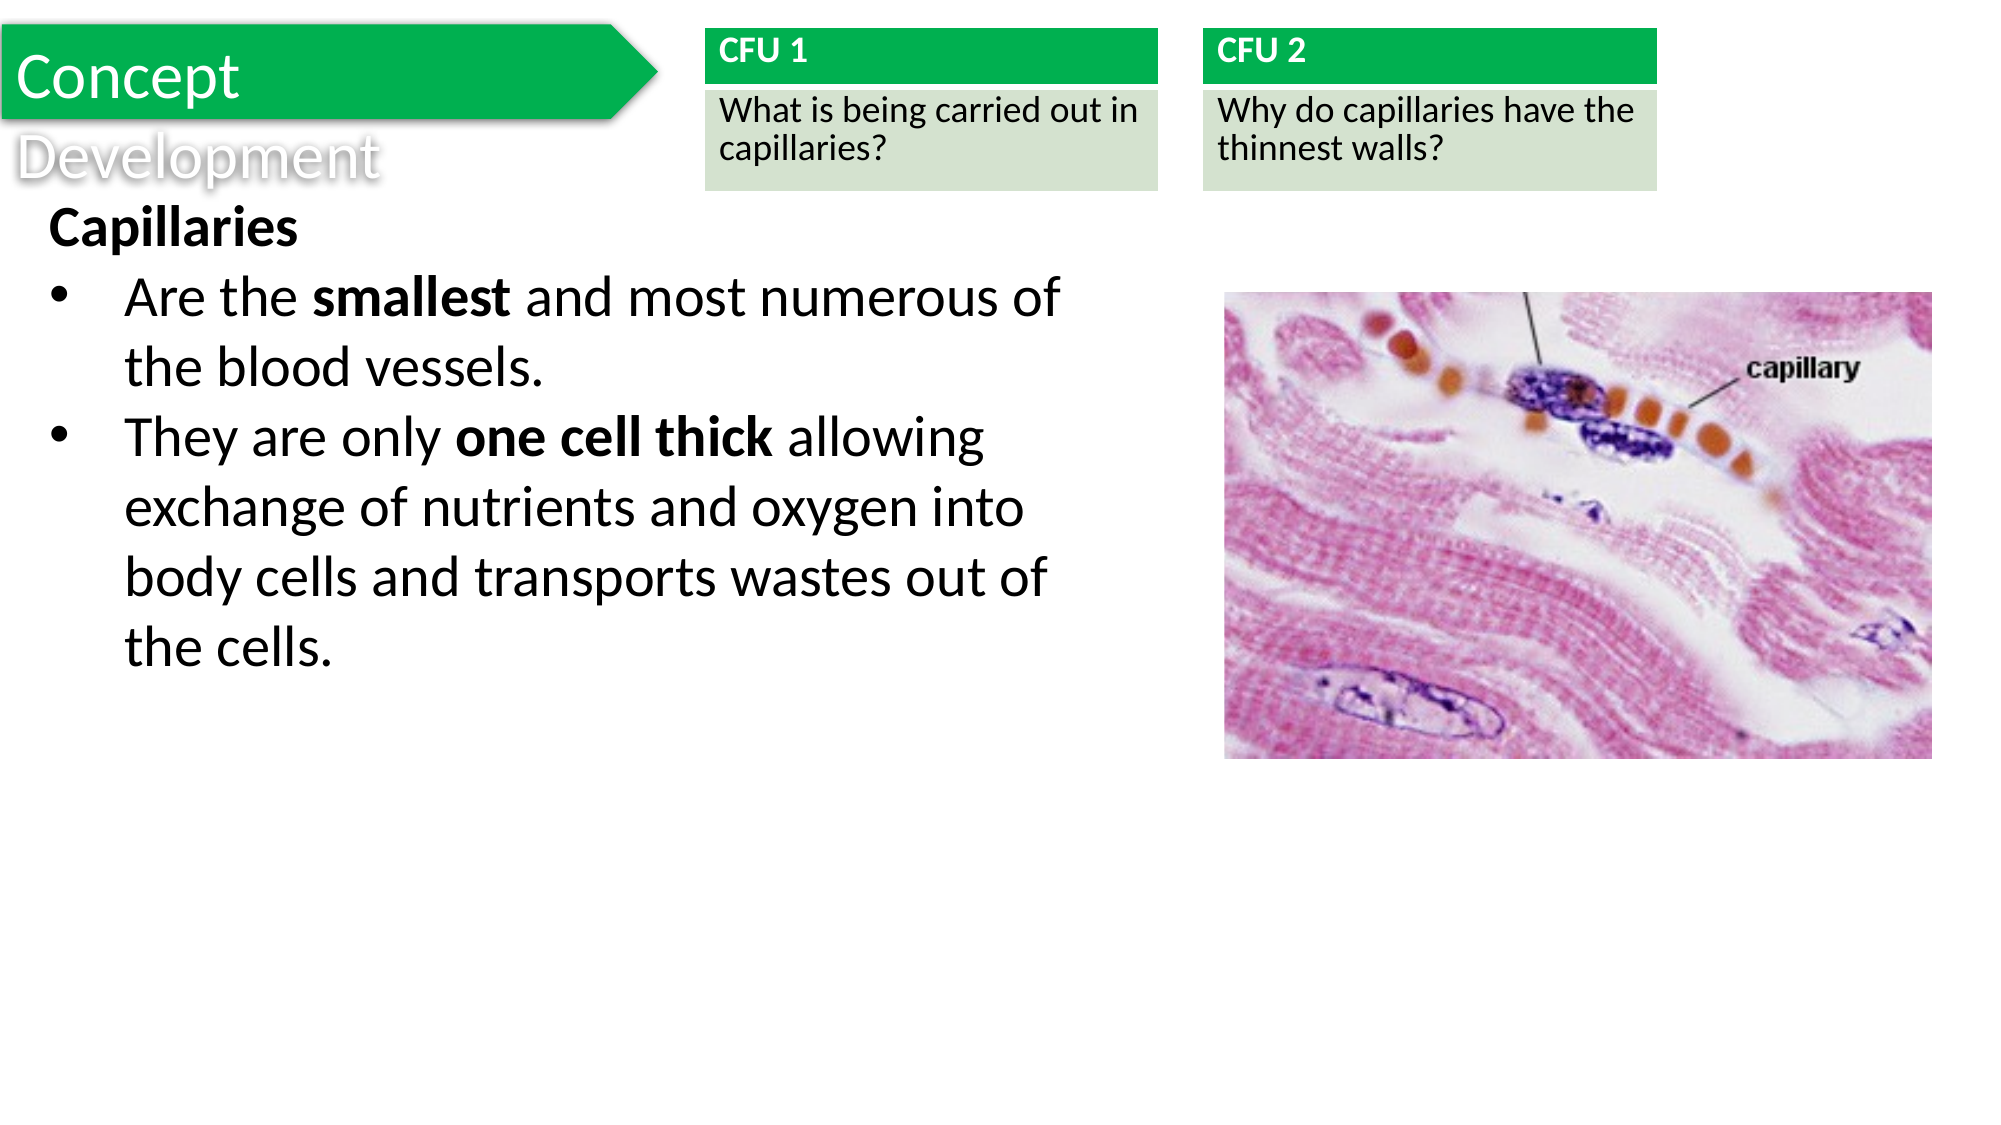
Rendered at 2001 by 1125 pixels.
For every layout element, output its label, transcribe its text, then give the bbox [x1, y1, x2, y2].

table_header CFU 1 [705, 28, 1158, 84]
text_box Concept Development [1, 24, 658, 119]
table_cell What is being carried out in capillaries? [705, 90, 1158, 191]
table_header CFU 2 [1203, 28, 1657, 84]
picture [1224, 292, 1932, 759]
table_cell Why do capillaries have the thinnest walls? [1203, 90, 1657, 191]
text_box Capillaries Are the smallest and most numerous of the blood vessels. They are only one cell thick allowing exchange of nutrients and oxygen into body cells and transports wastes out of the cells. [34, 180, 1126, 686]
